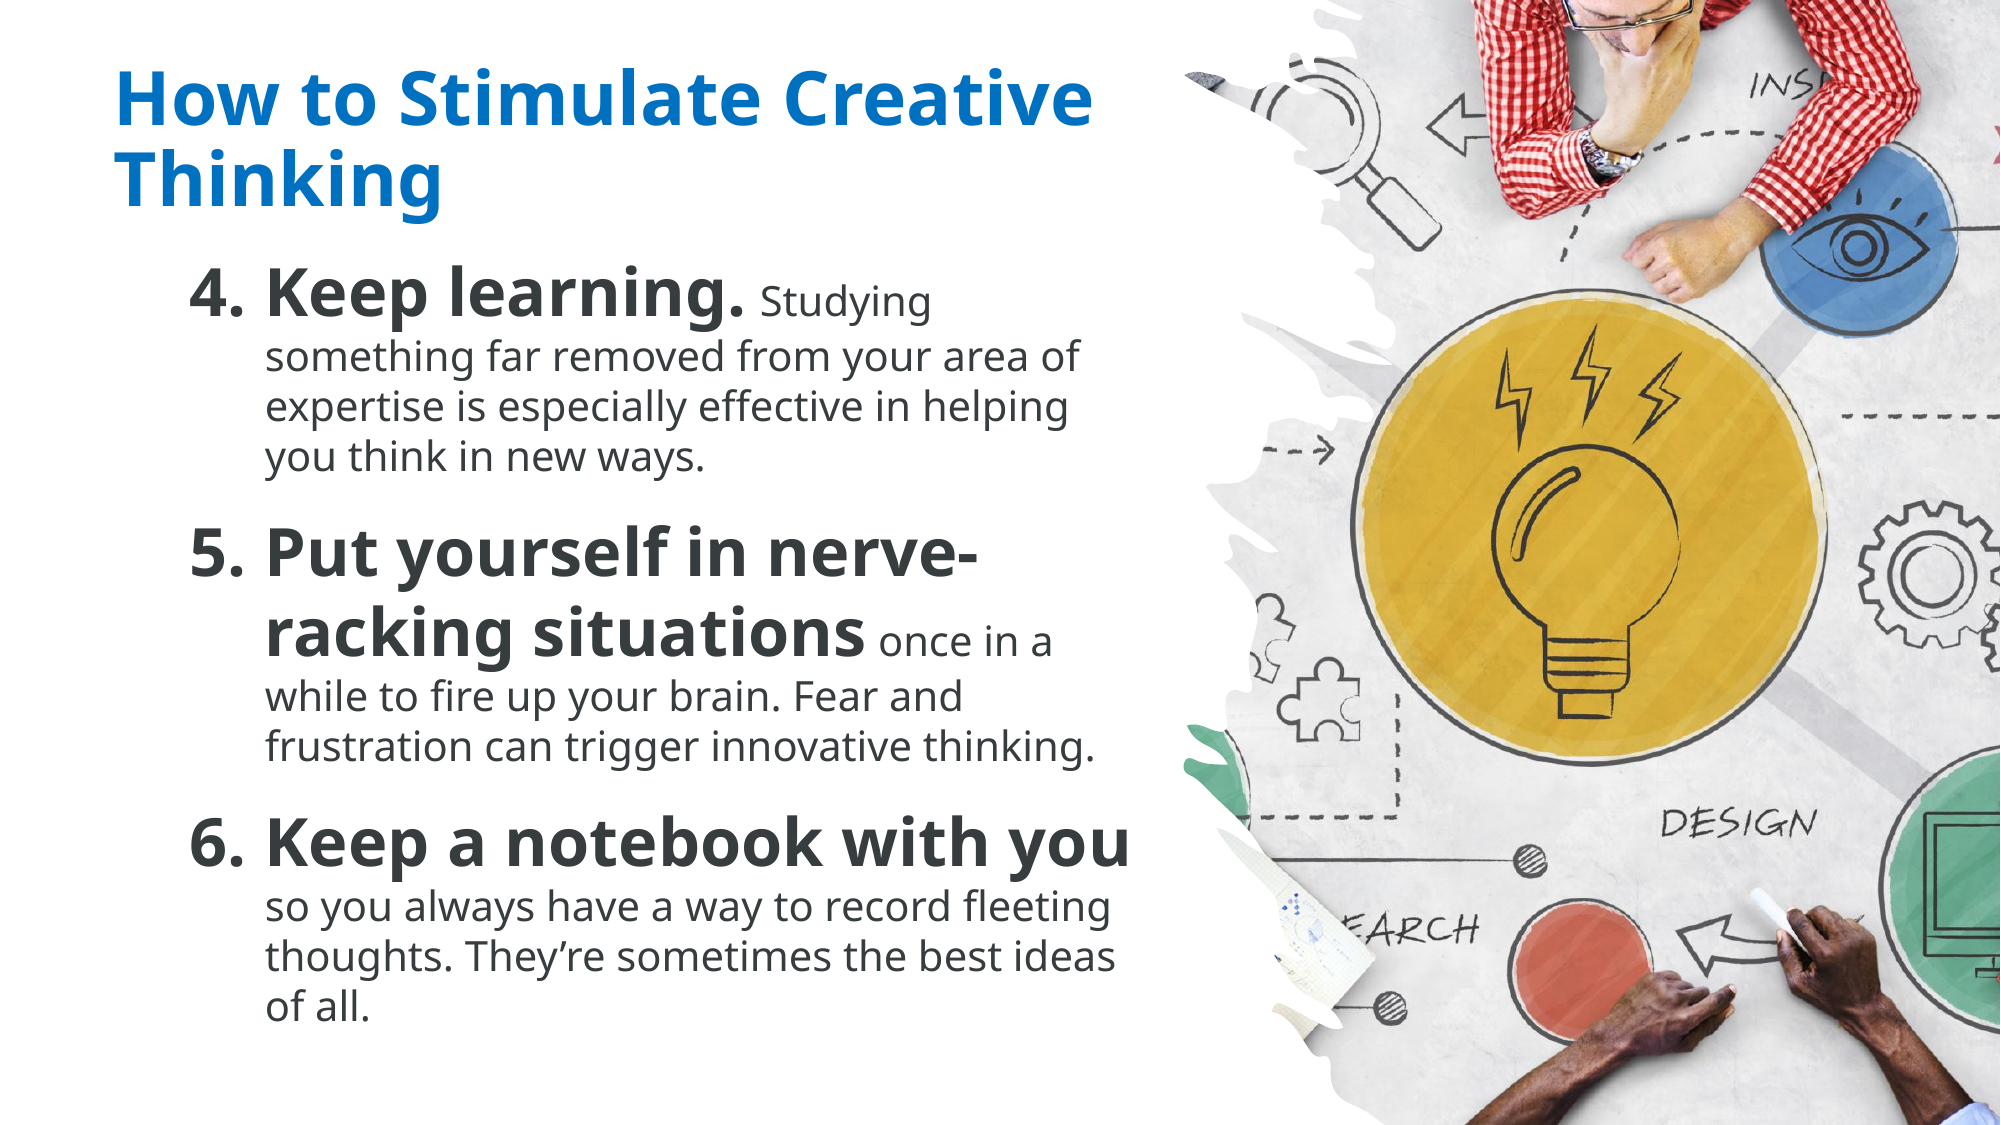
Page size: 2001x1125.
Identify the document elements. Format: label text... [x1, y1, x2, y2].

title How to Stimulate Creative Thinking [98, 130, 1183, 231]
text_box Keep learning. Studying something far removed from your area of expertise is especially effective in helping you think in new ways. Put yourself in nerve-racking situations once in a while to fire up your brain. Fear and frustration can trigger innovative thinking. Keep a notebook with you so you always have a way to record fleeting thoughts. They’re sometimes the best ideas of all. [174, 242, 1150, 1038]
text_box [0, 0, 1183, 1125]
picture [1183, 0, 2000, 1125]
